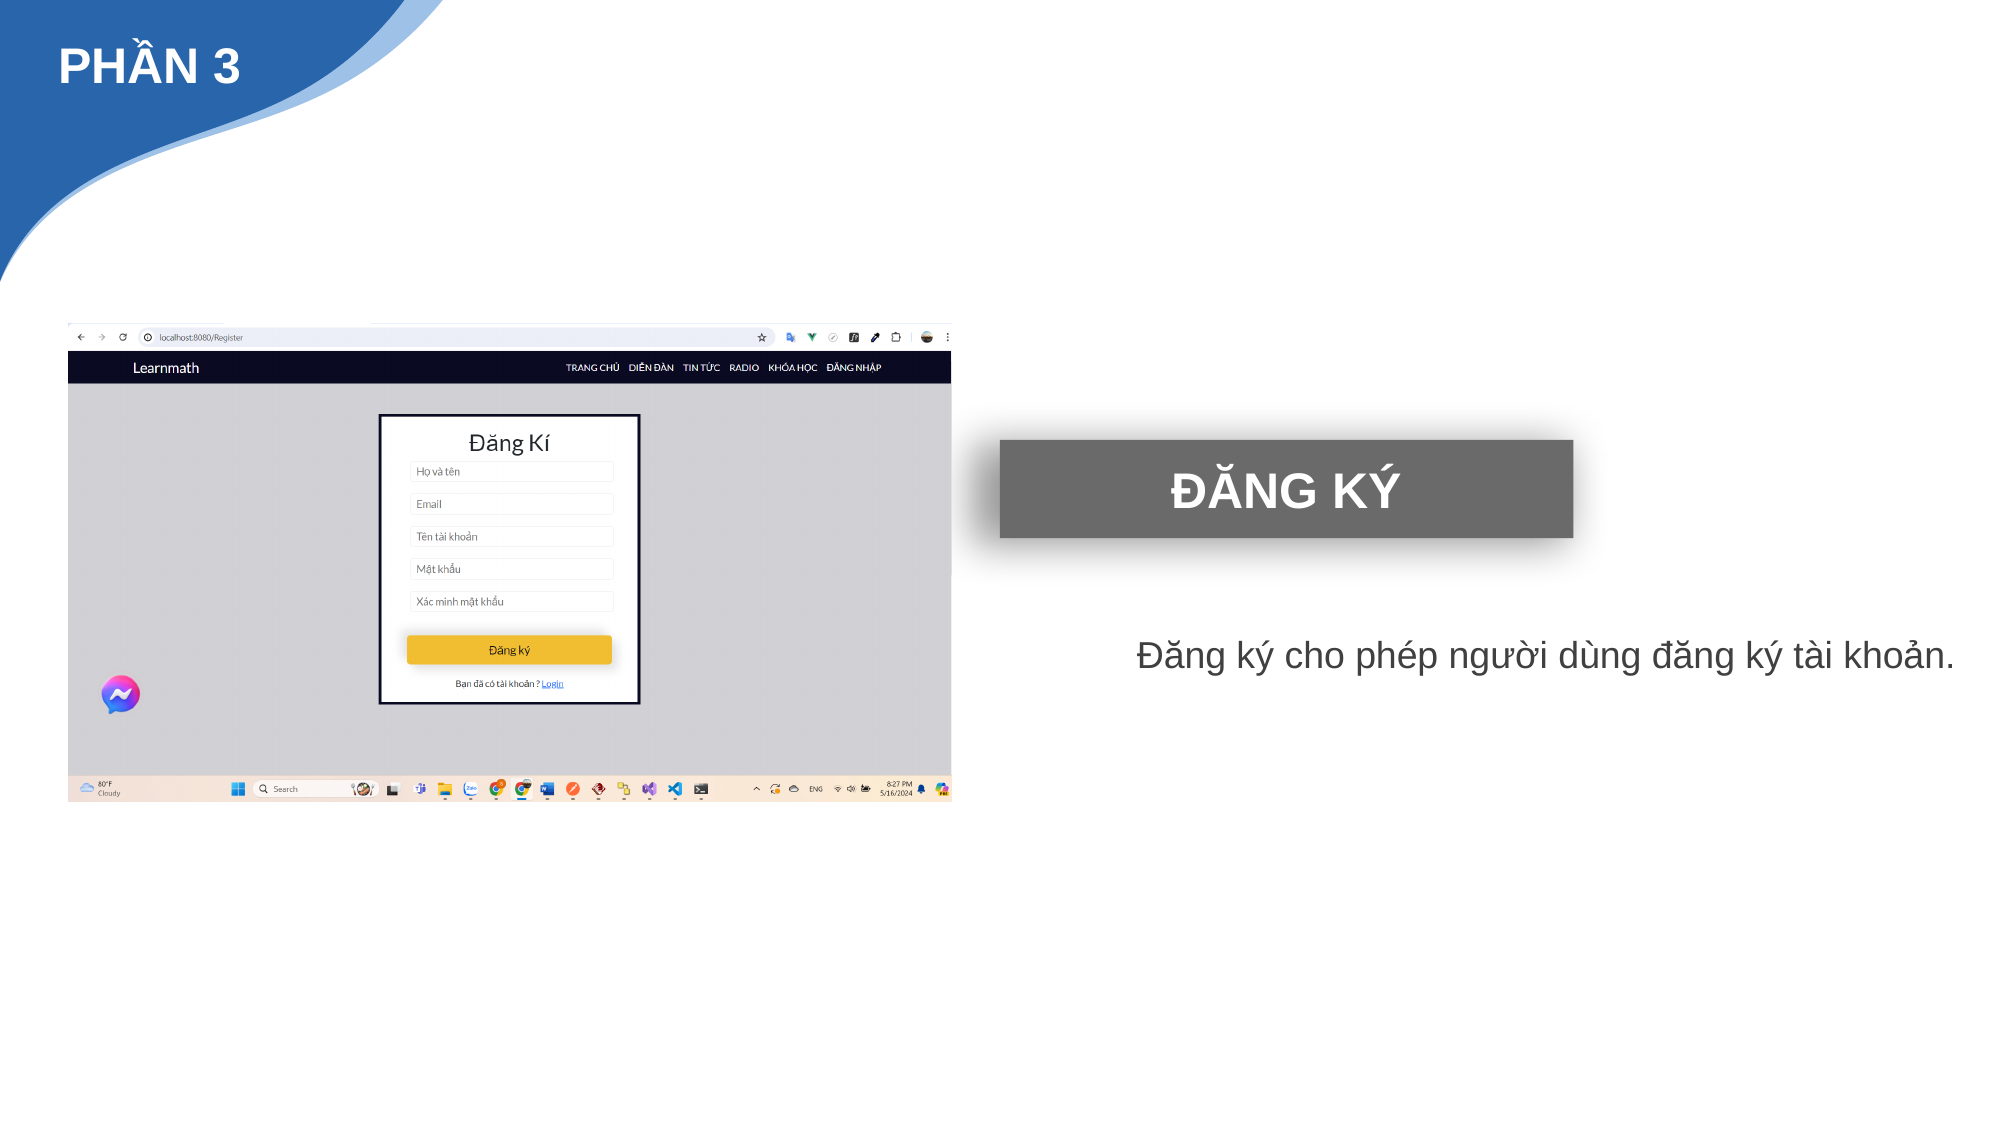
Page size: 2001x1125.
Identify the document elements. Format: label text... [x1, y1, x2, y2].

picture [68, 323, 952, 802]
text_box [0, 0, 443, 297]
text_box ĐĂNG KÝ [999, 439, 1574, 539]
text_box Đăng ký cho phép người dùng đăng ký tài khoản. [1122, 600, 2000, 684]
